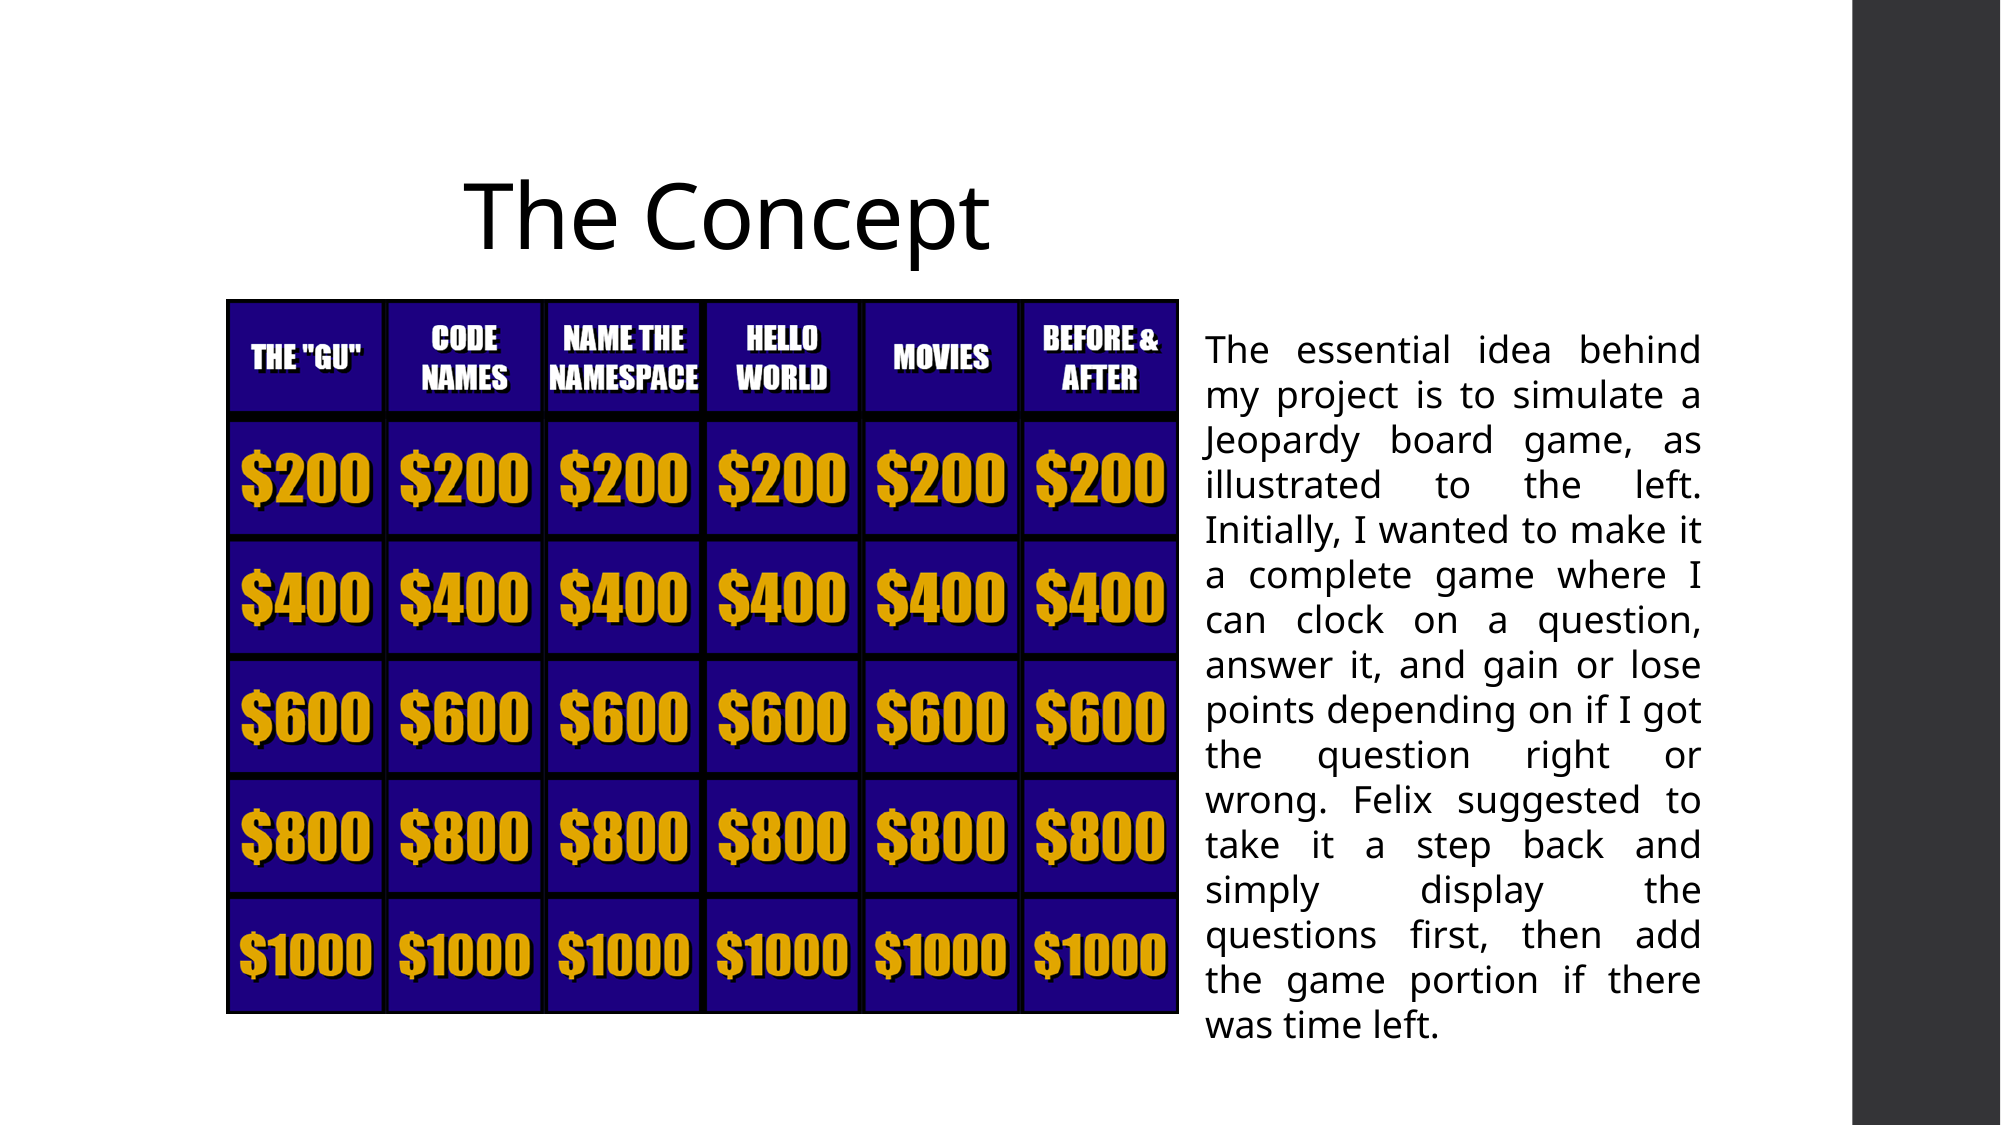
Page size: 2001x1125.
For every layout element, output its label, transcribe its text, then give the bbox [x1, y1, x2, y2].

text_box The essential idea behind my project is to simulate a Jeopardy board game, as illustrated to the left. Initially, I wanted to make it a complete game where I can clock on a question, answer it, and gain or lose points depending on if I got the question right or wrong. Felix suggested to take it a step back and simply display the questions first, then add the game portion if there was time left. [1190, 183, 1718, 1054]
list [226, 299, 1179, 1015]
title The Concept [206, 60, 1797, 278]
